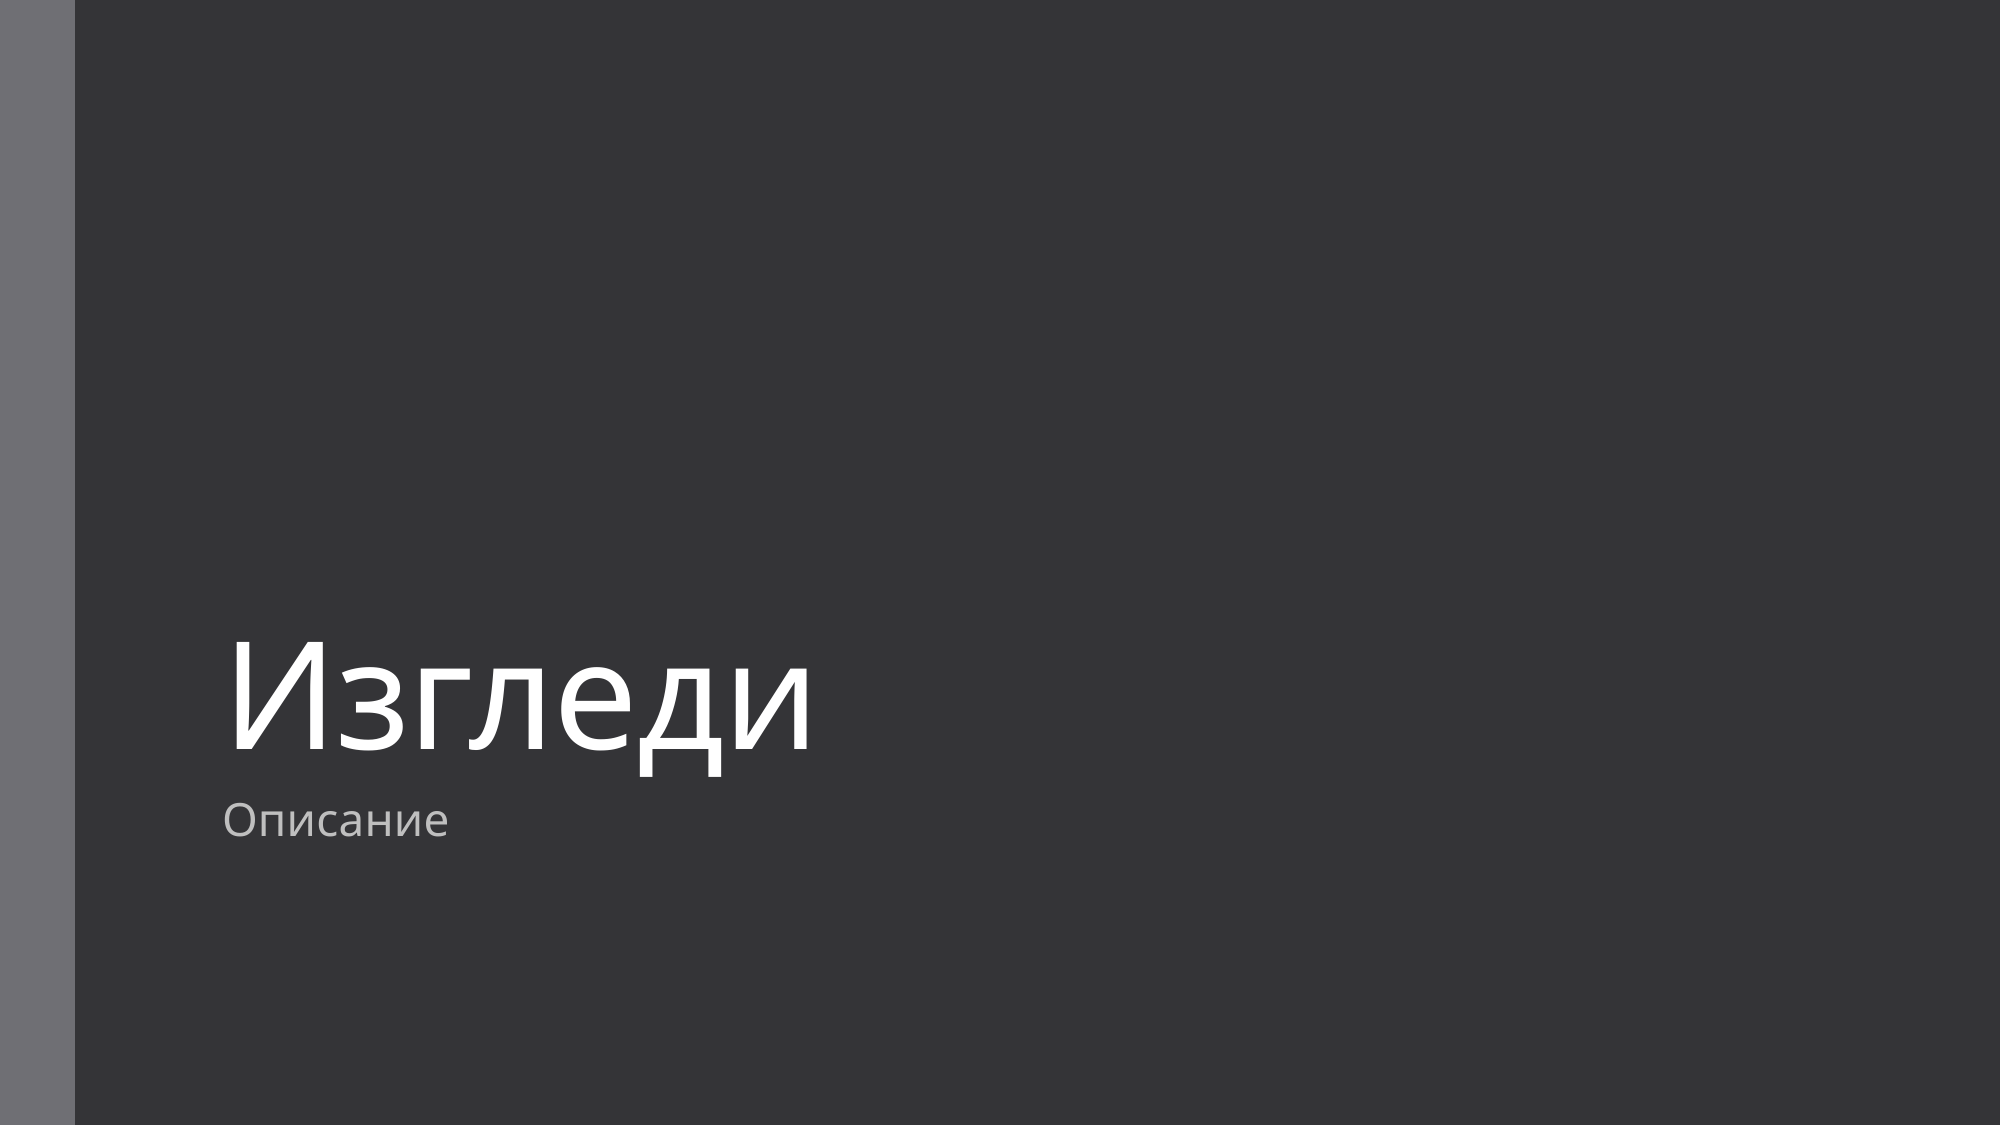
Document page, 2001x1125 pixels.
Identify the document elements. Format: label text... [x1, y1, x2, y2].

subtitle Описание [206, 787, 1752, 1065]
title Изгледи [206, 124, 1752, 787]
